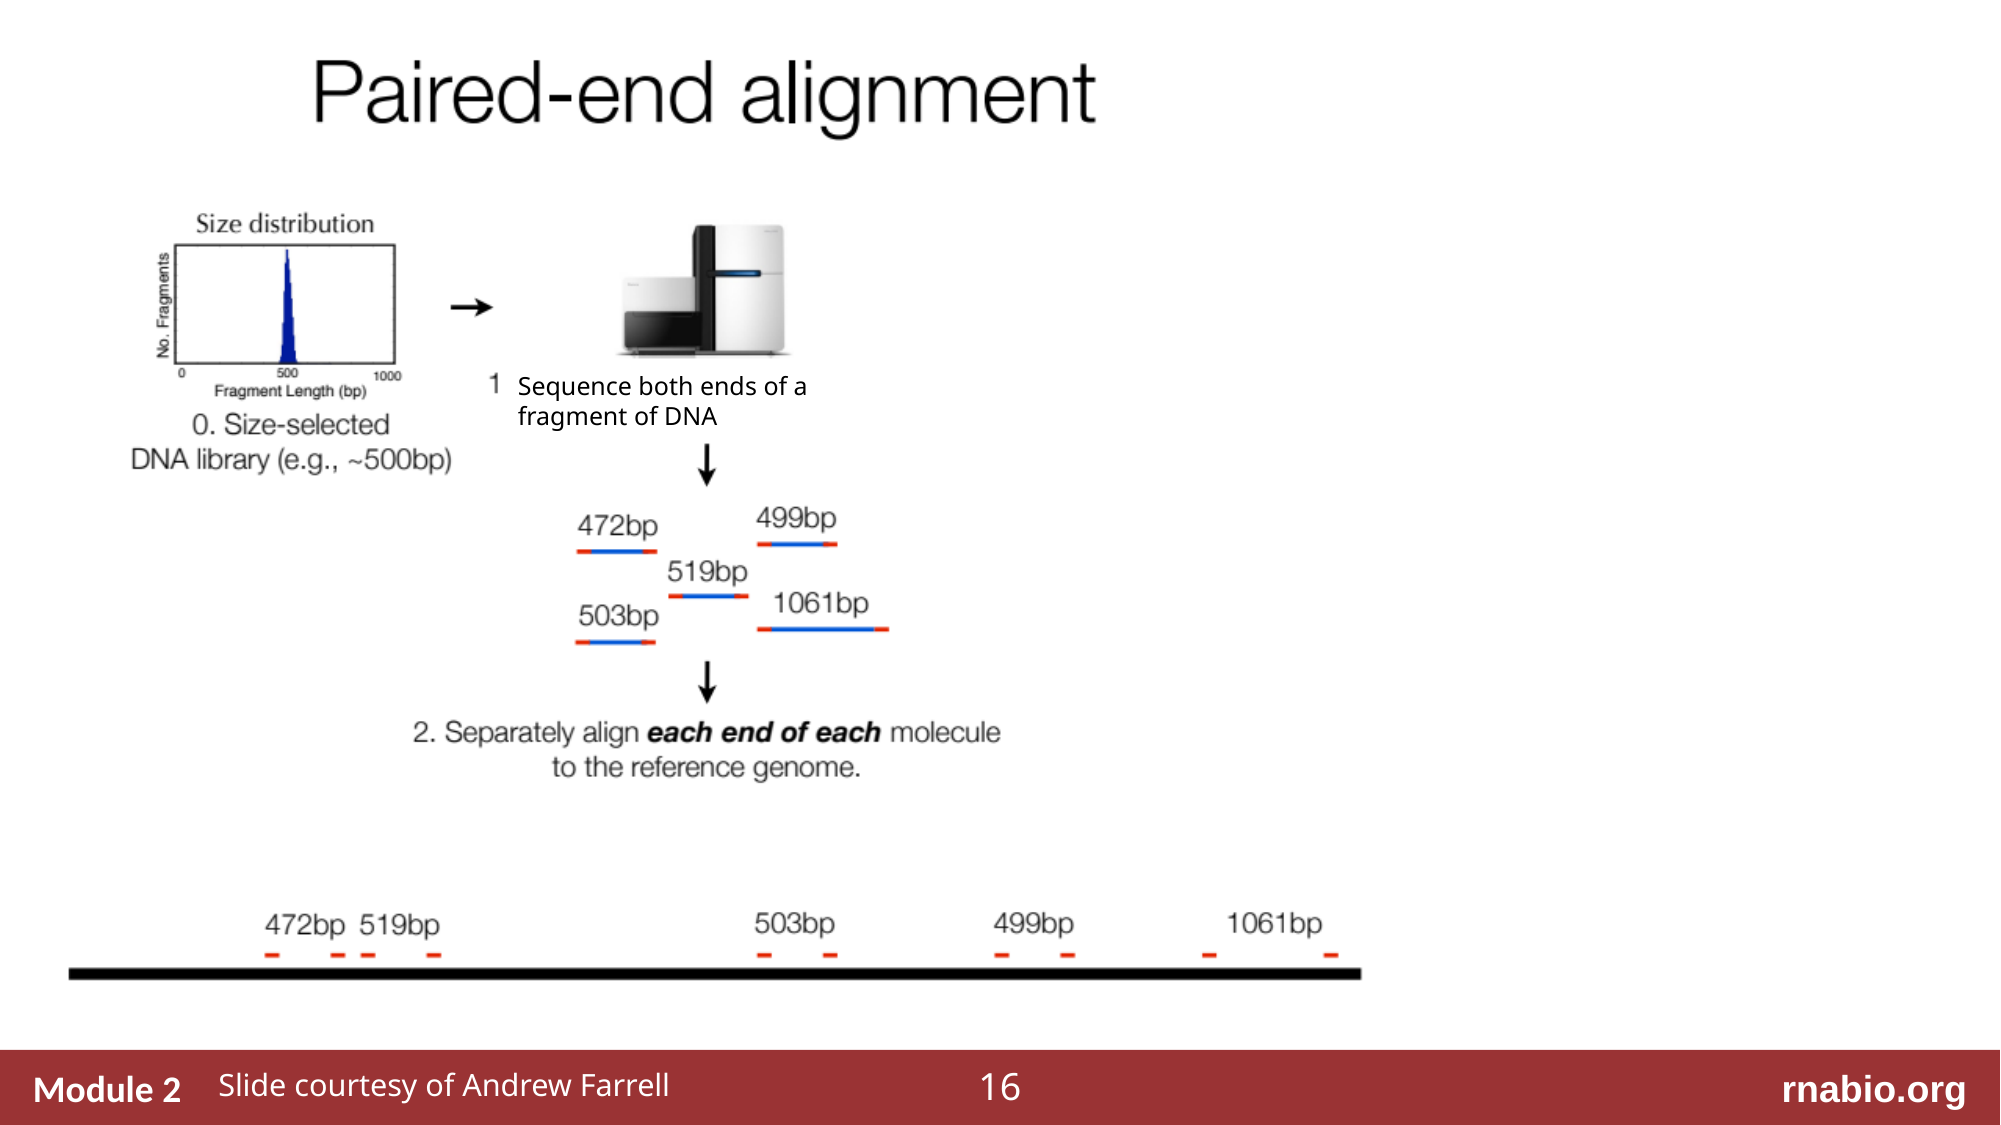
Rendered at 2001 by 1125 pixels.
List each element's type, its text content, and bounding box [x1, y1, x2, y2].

picture [33, 40, 2000, 1020]
text_box Slide courtesy of Andrew Farrell [203, 1058, 1187, 1110]
